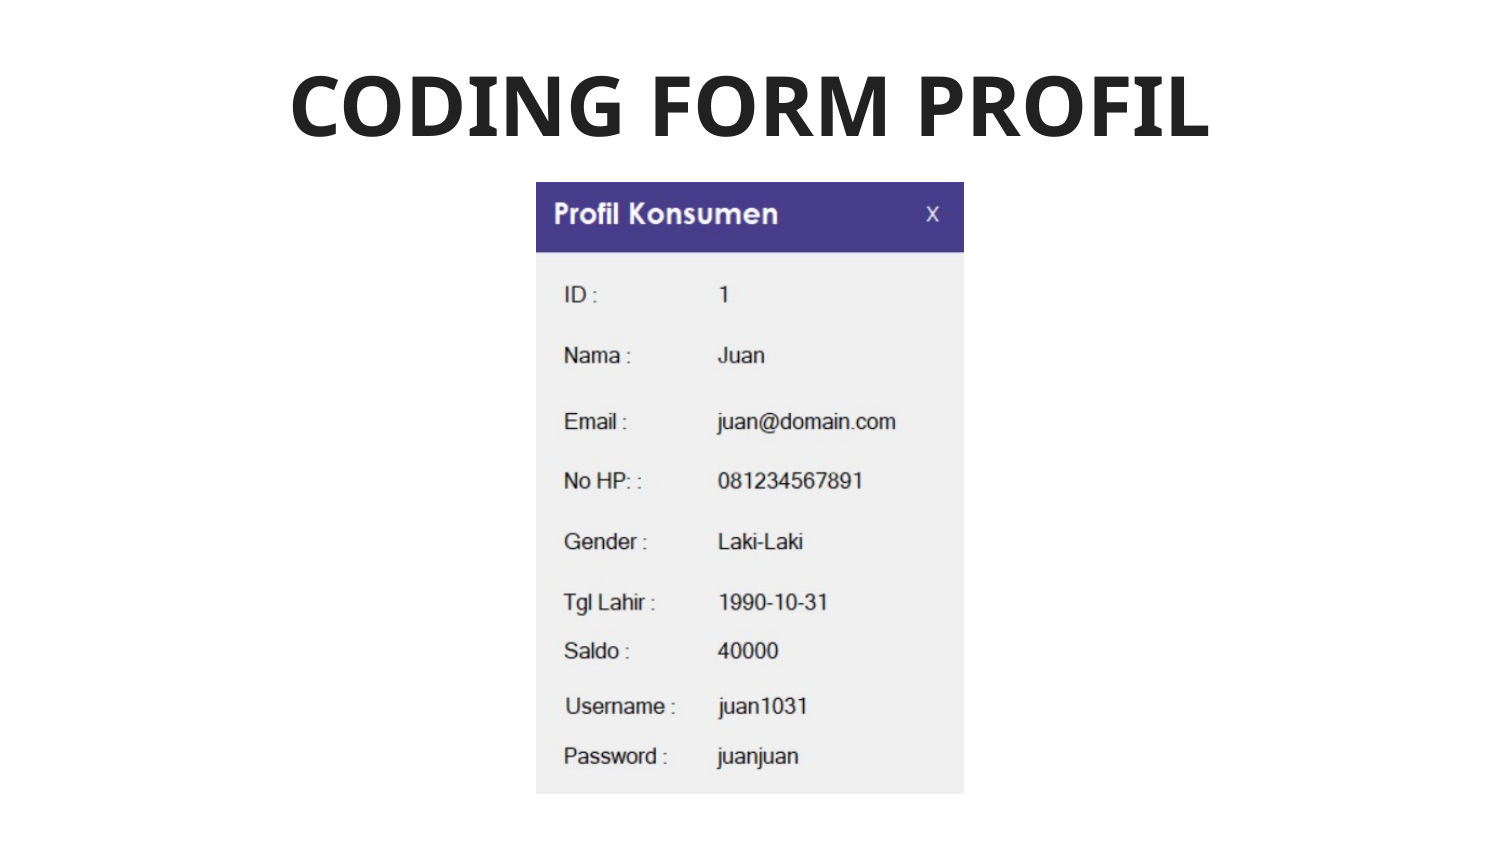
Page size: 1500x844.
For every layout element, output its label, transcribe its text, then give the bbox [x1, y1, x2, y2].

picture [536, 182, 964, 794]
title CODING FORM PROFIL [267, 32, 1233, 183]
